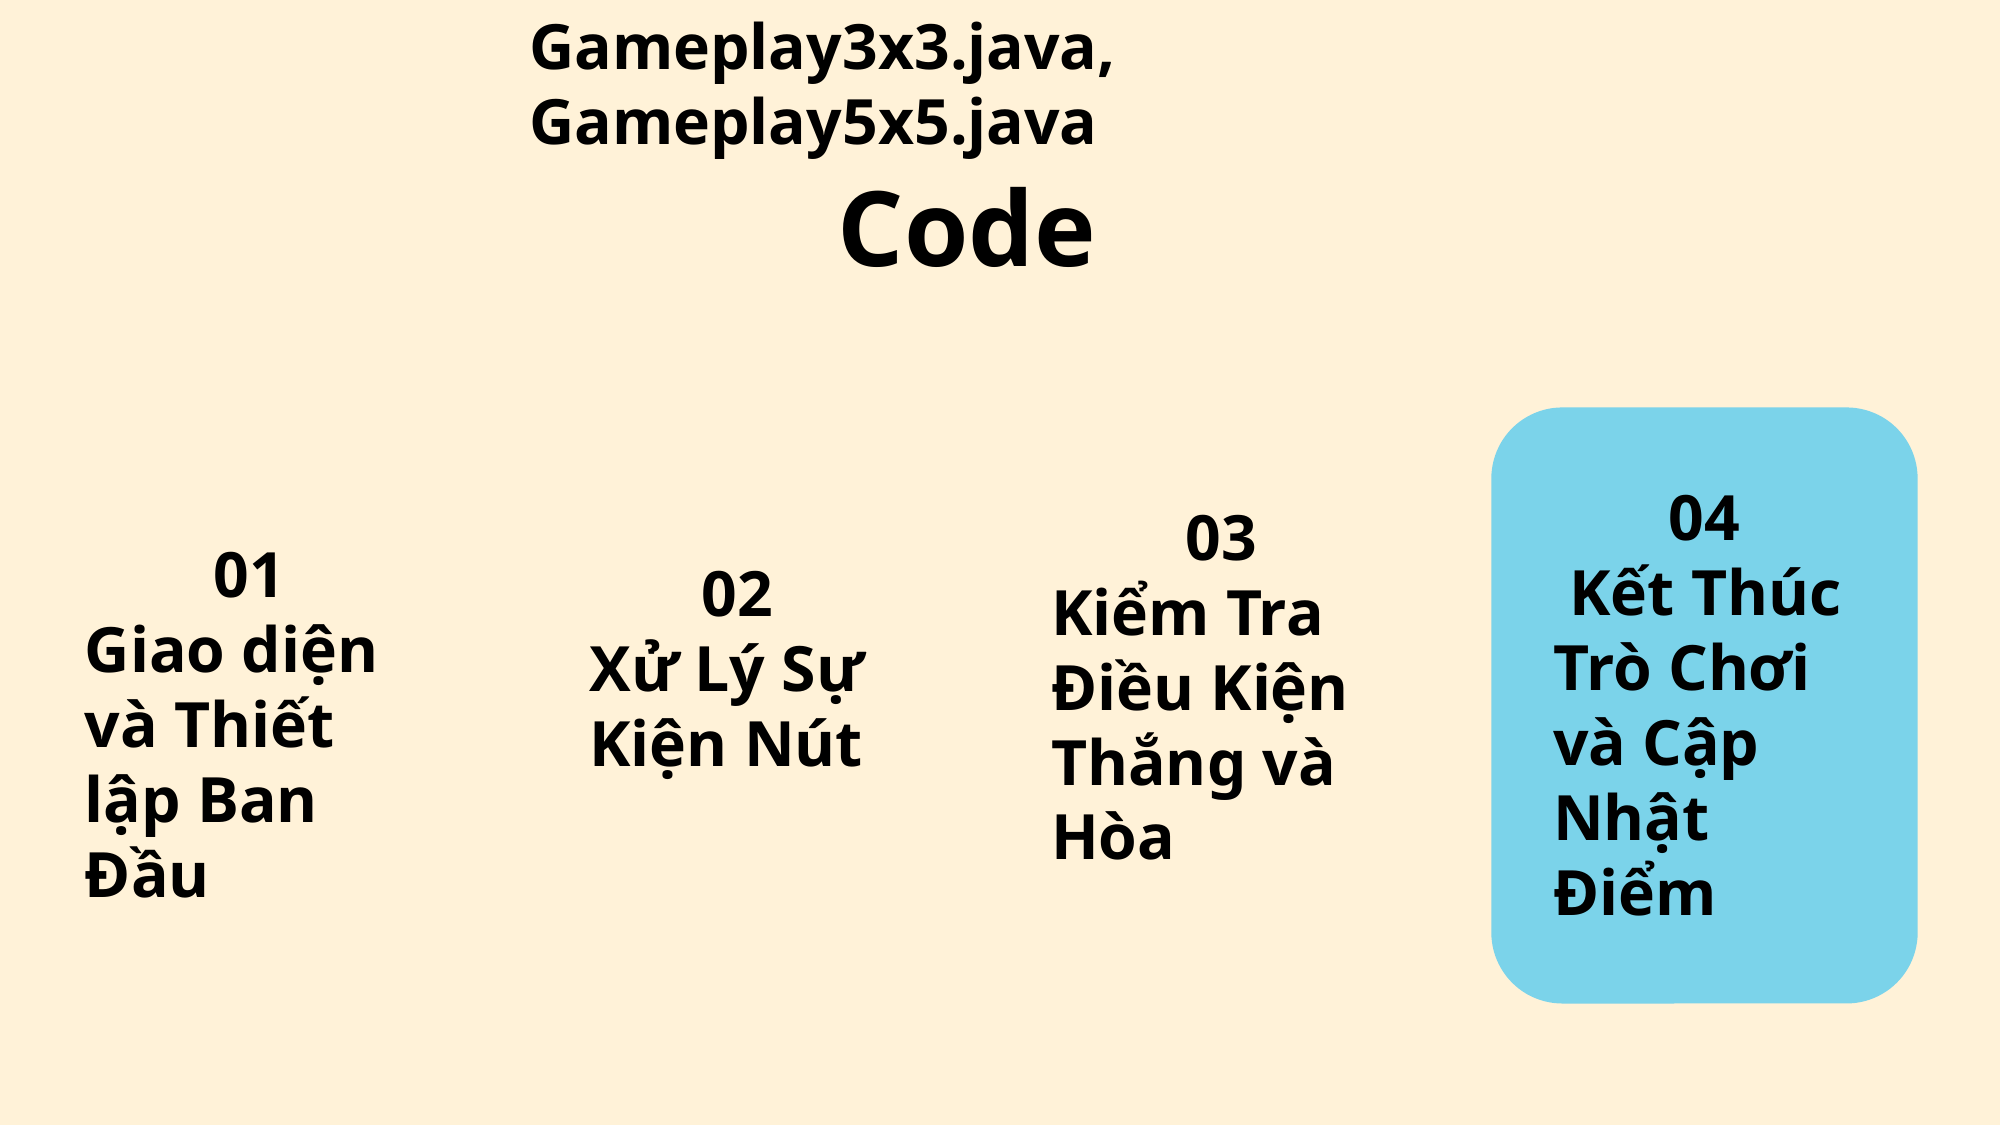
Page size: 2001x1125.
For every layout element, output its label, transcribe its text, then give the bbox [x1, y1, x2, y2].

text_box 04 Kết Thúc Trò Chơi và Cập Nhật Điểm [1538, 470, 1871, 1011]
text_box Gameplay3x3.java, Gameplay5x5.java [514, 0, 1558, 165]
text_box 03 Kiểm Tra Điều Kiện Thắng và Hòa [1036, 490, 1407, 955]
text_box 01 Giao diện và Thiết lập Ban Đầu [70, 528, 429, 993]
text_box Code [822, 146, 1157, 295]
text_box [1490, 406, 1919, 1001]
text_box 02 Xử Lý Sự Kiện Nút [574, 546, 901, 861]
